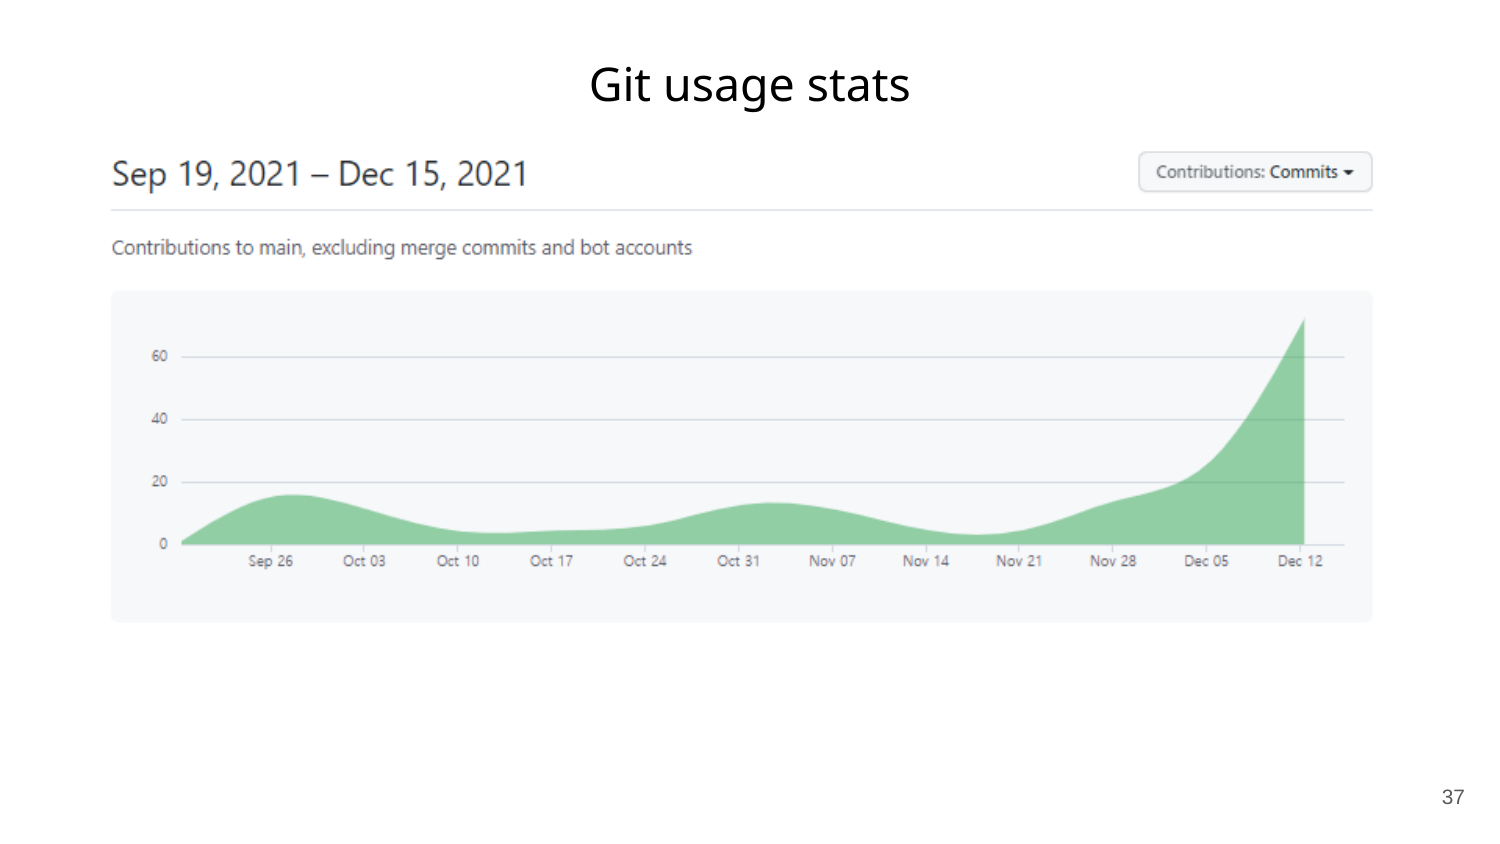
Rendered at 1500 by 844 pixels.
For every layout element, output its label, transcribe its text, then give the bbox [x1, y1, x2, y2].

slide_number ‹#› [1389, 764, 1480, 830]
picture [102, 150, 1384, 641]
title Git usage stats [51, 36, 1449, 131]
